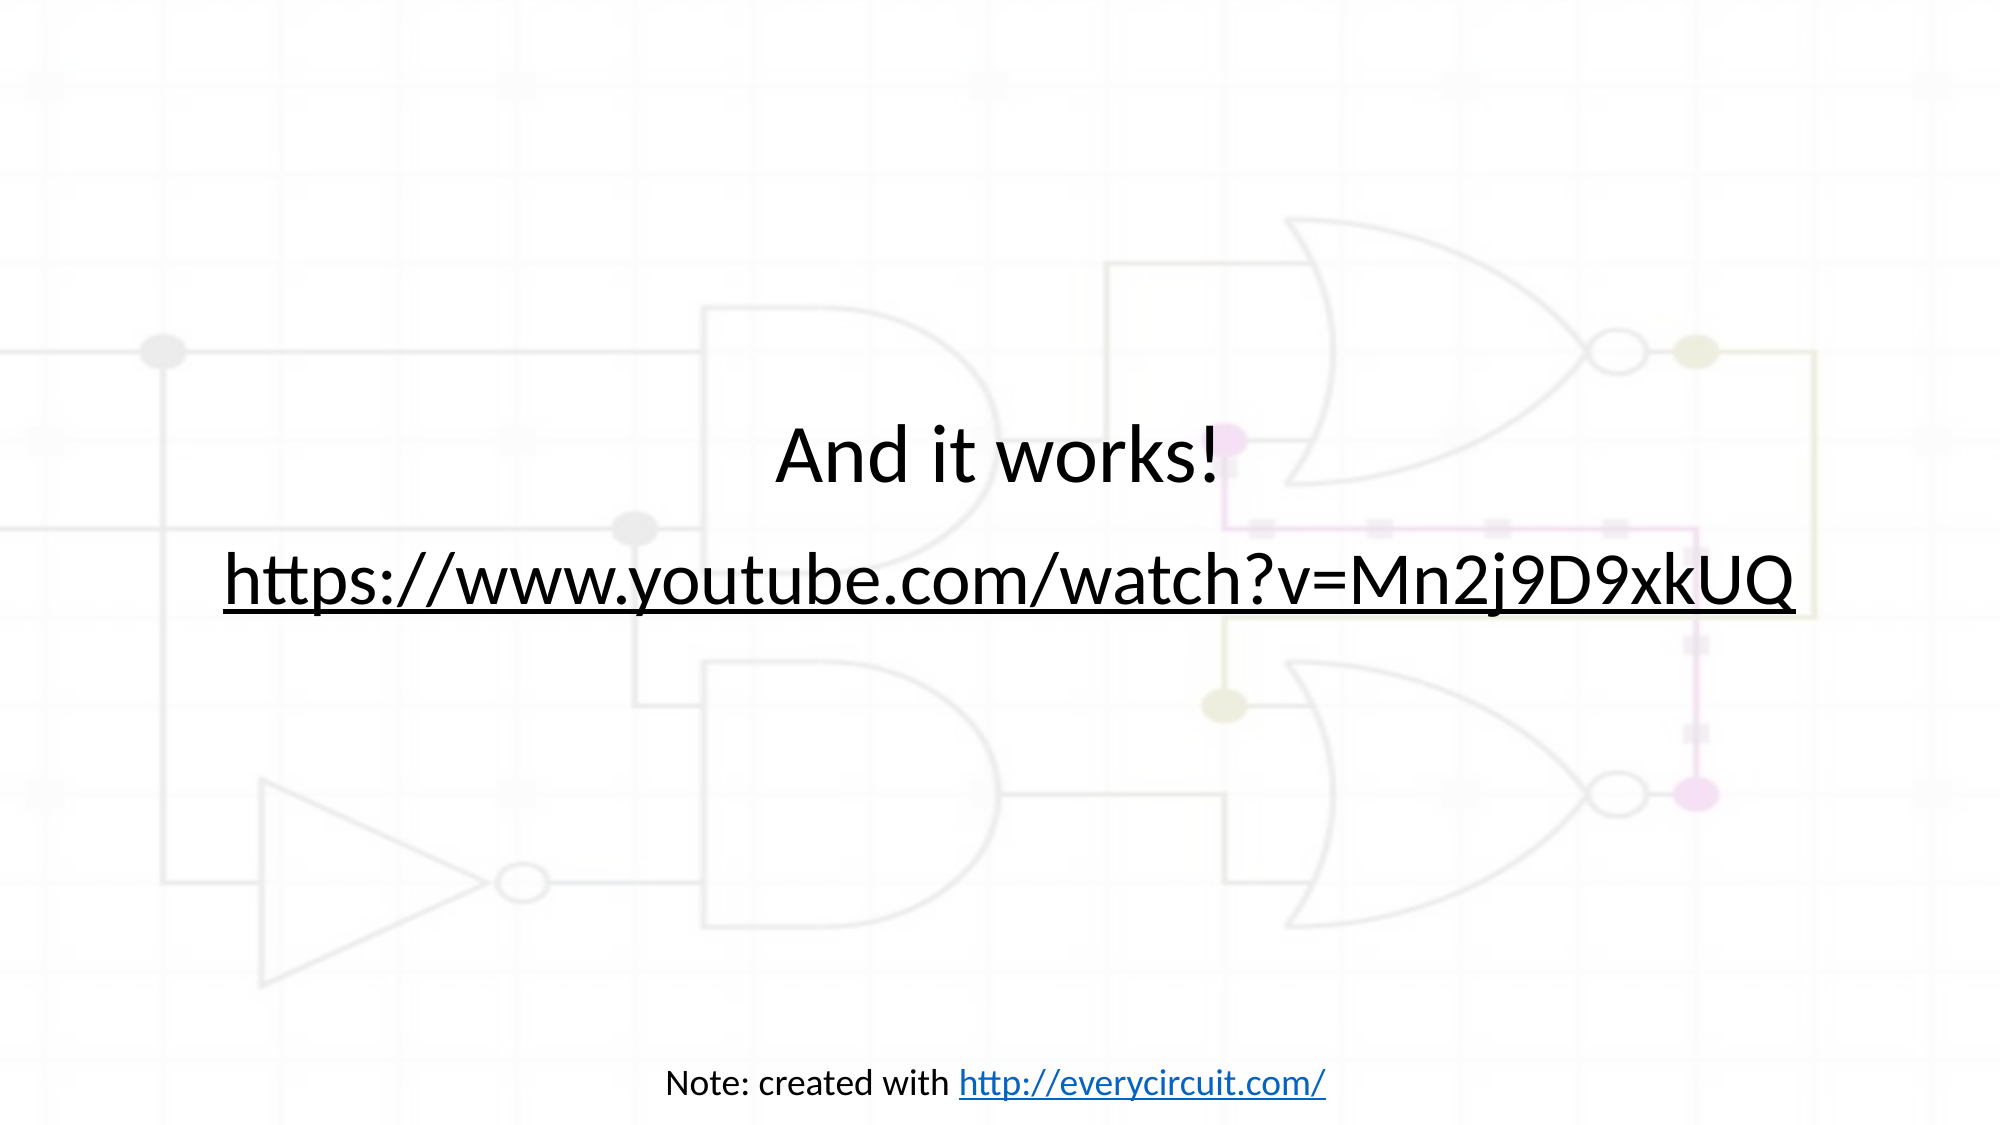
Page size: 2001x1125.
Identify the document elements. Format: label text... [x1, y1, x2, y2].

text_box Note: created with http://everycircuit.com/ [650, 1050, 1350, 1110]
text_box And it works! [760, 392, 1240, 507]
text_box https://www.youtube.com/watch?v=Mn2j9D9xkUQ [208, 521, 1816, 627]
